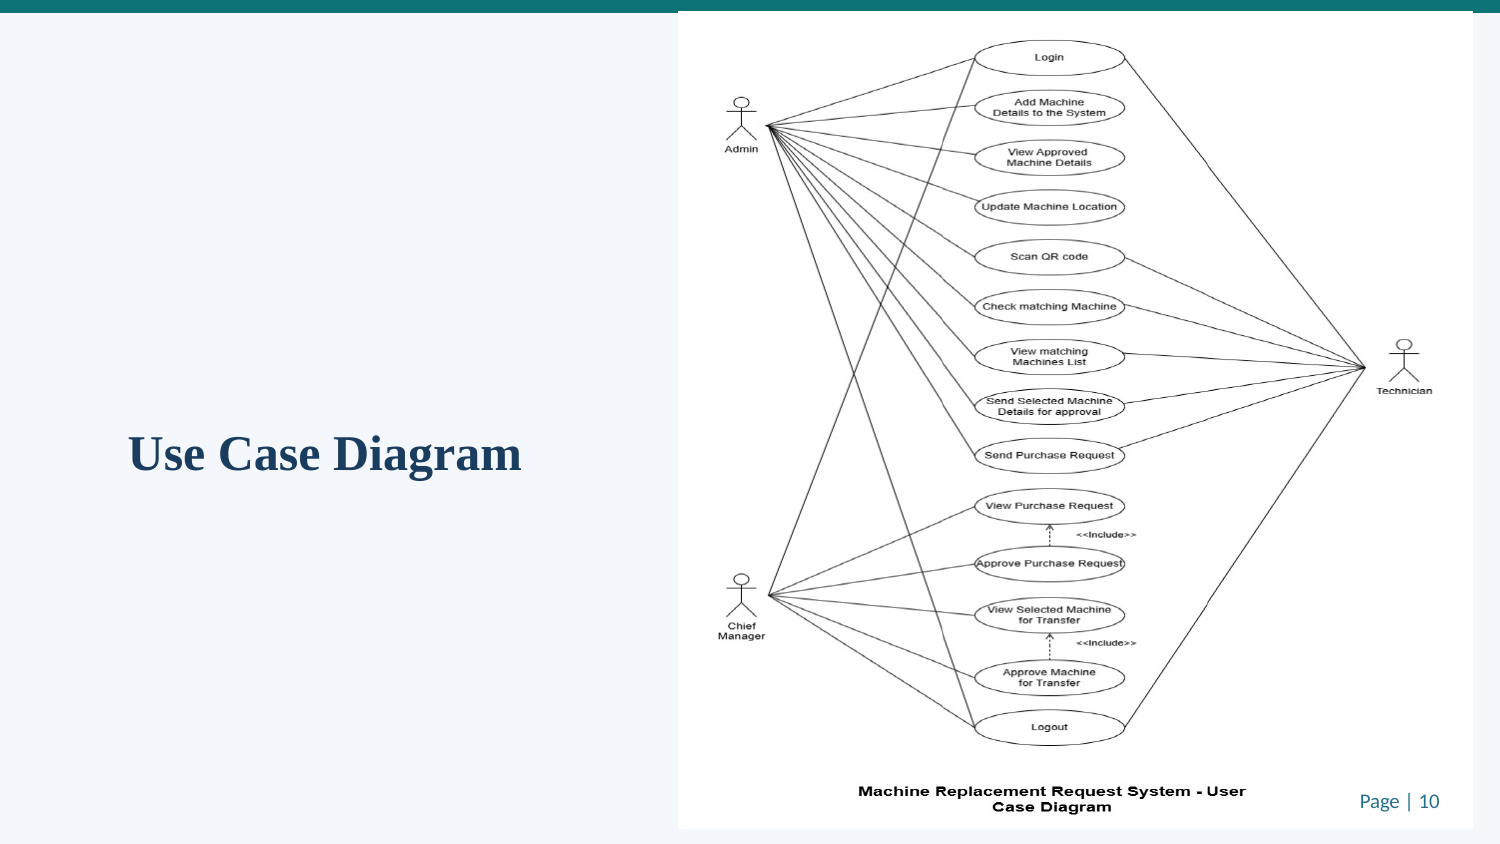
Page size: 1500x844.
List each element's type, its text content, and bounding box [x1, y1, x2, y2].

text_box [149, 149, 678, 750]
text_box Use Case Diagram [113, 412, 614, 488]
text_box [0, 0, 1500, 12]
picture [678, 11, 1473, 829]
